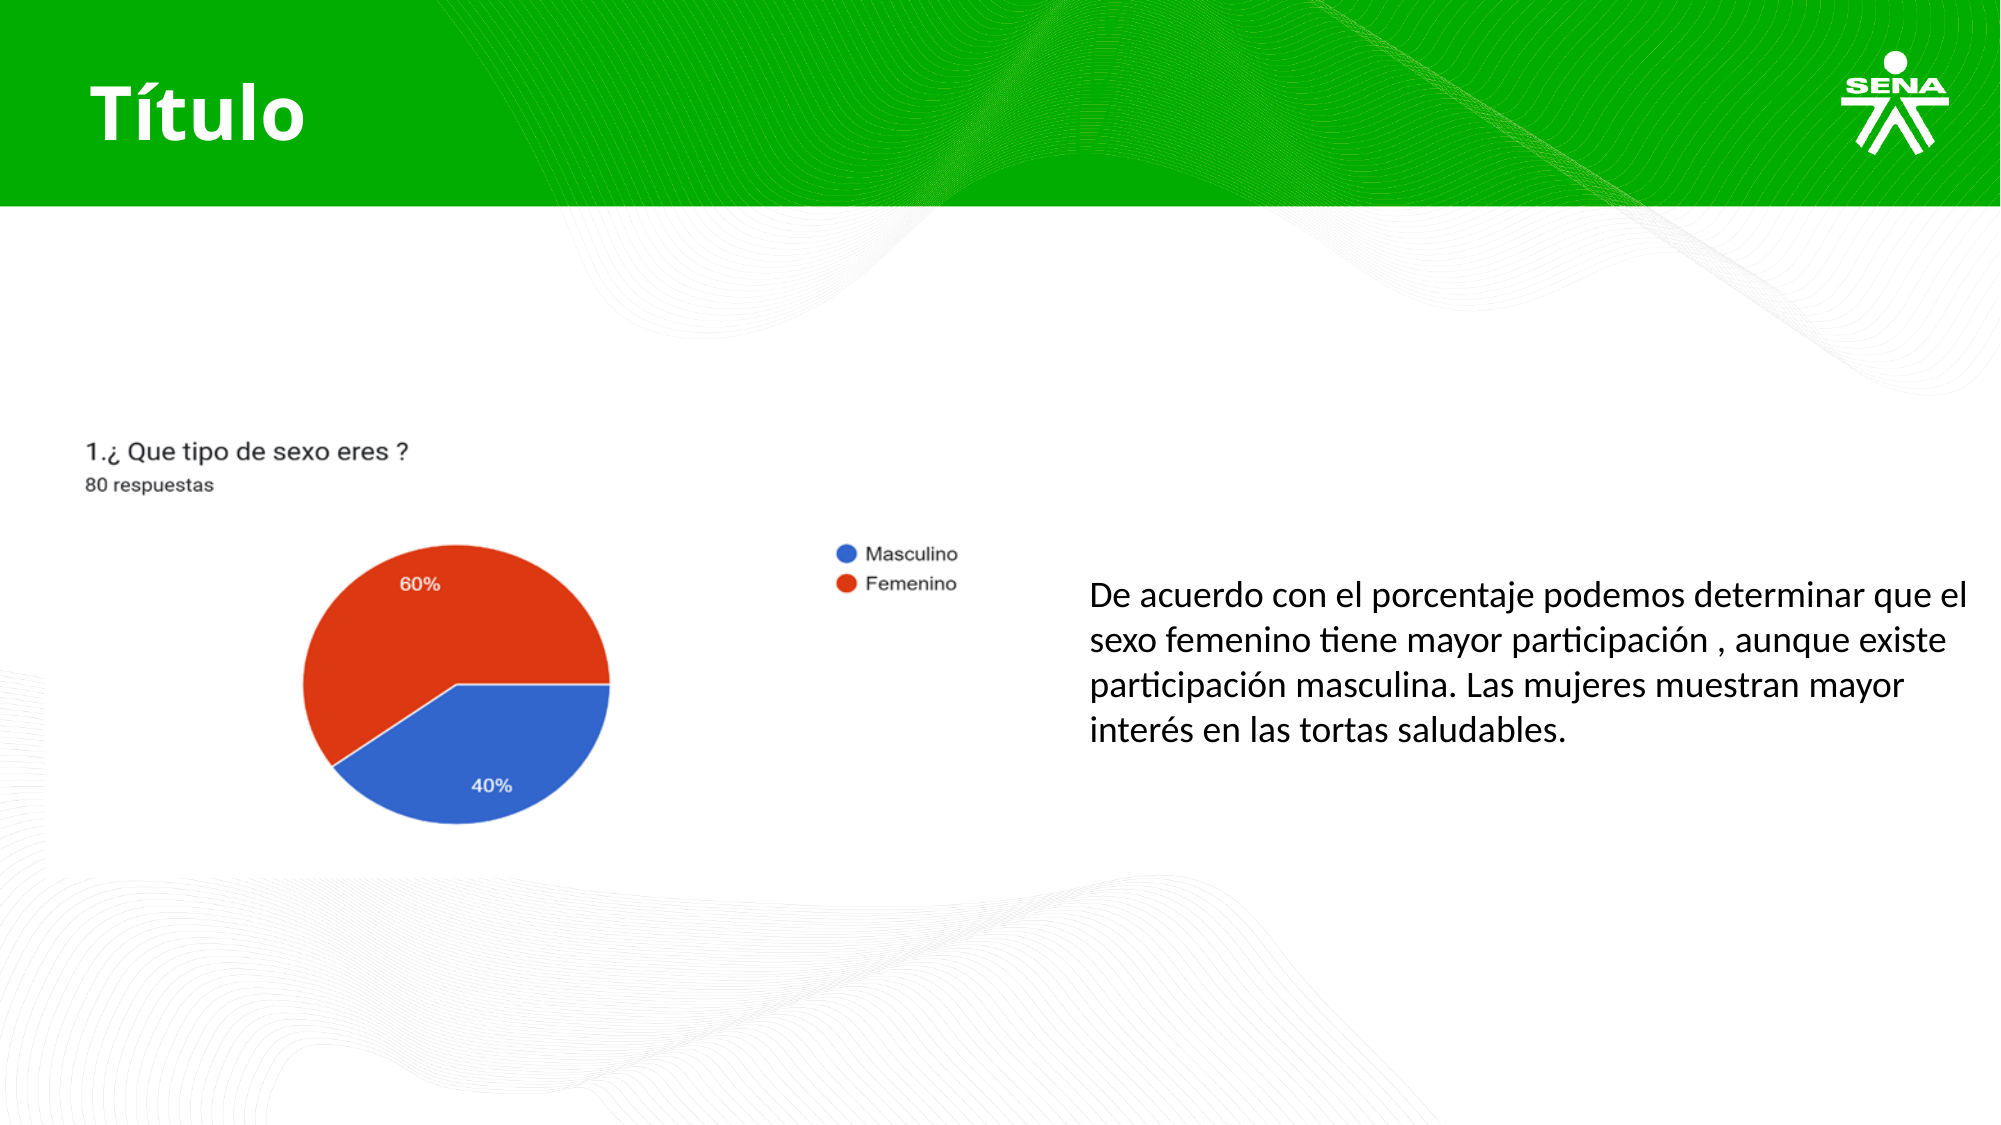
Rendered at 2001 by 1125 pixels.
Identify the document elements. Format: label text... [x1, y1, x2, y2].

picture [0, 0, 2001, 1125]
text_box De acuerdo con el porcentaje podemos determinar que el sexo femenino tiene mayor participación , aunque existe participación masculina. Las mujeres muestran mayor interés en las tortas saludables. [1074, 562, 2000, 758]
text_box Título [74, 68, 1685, 155]
